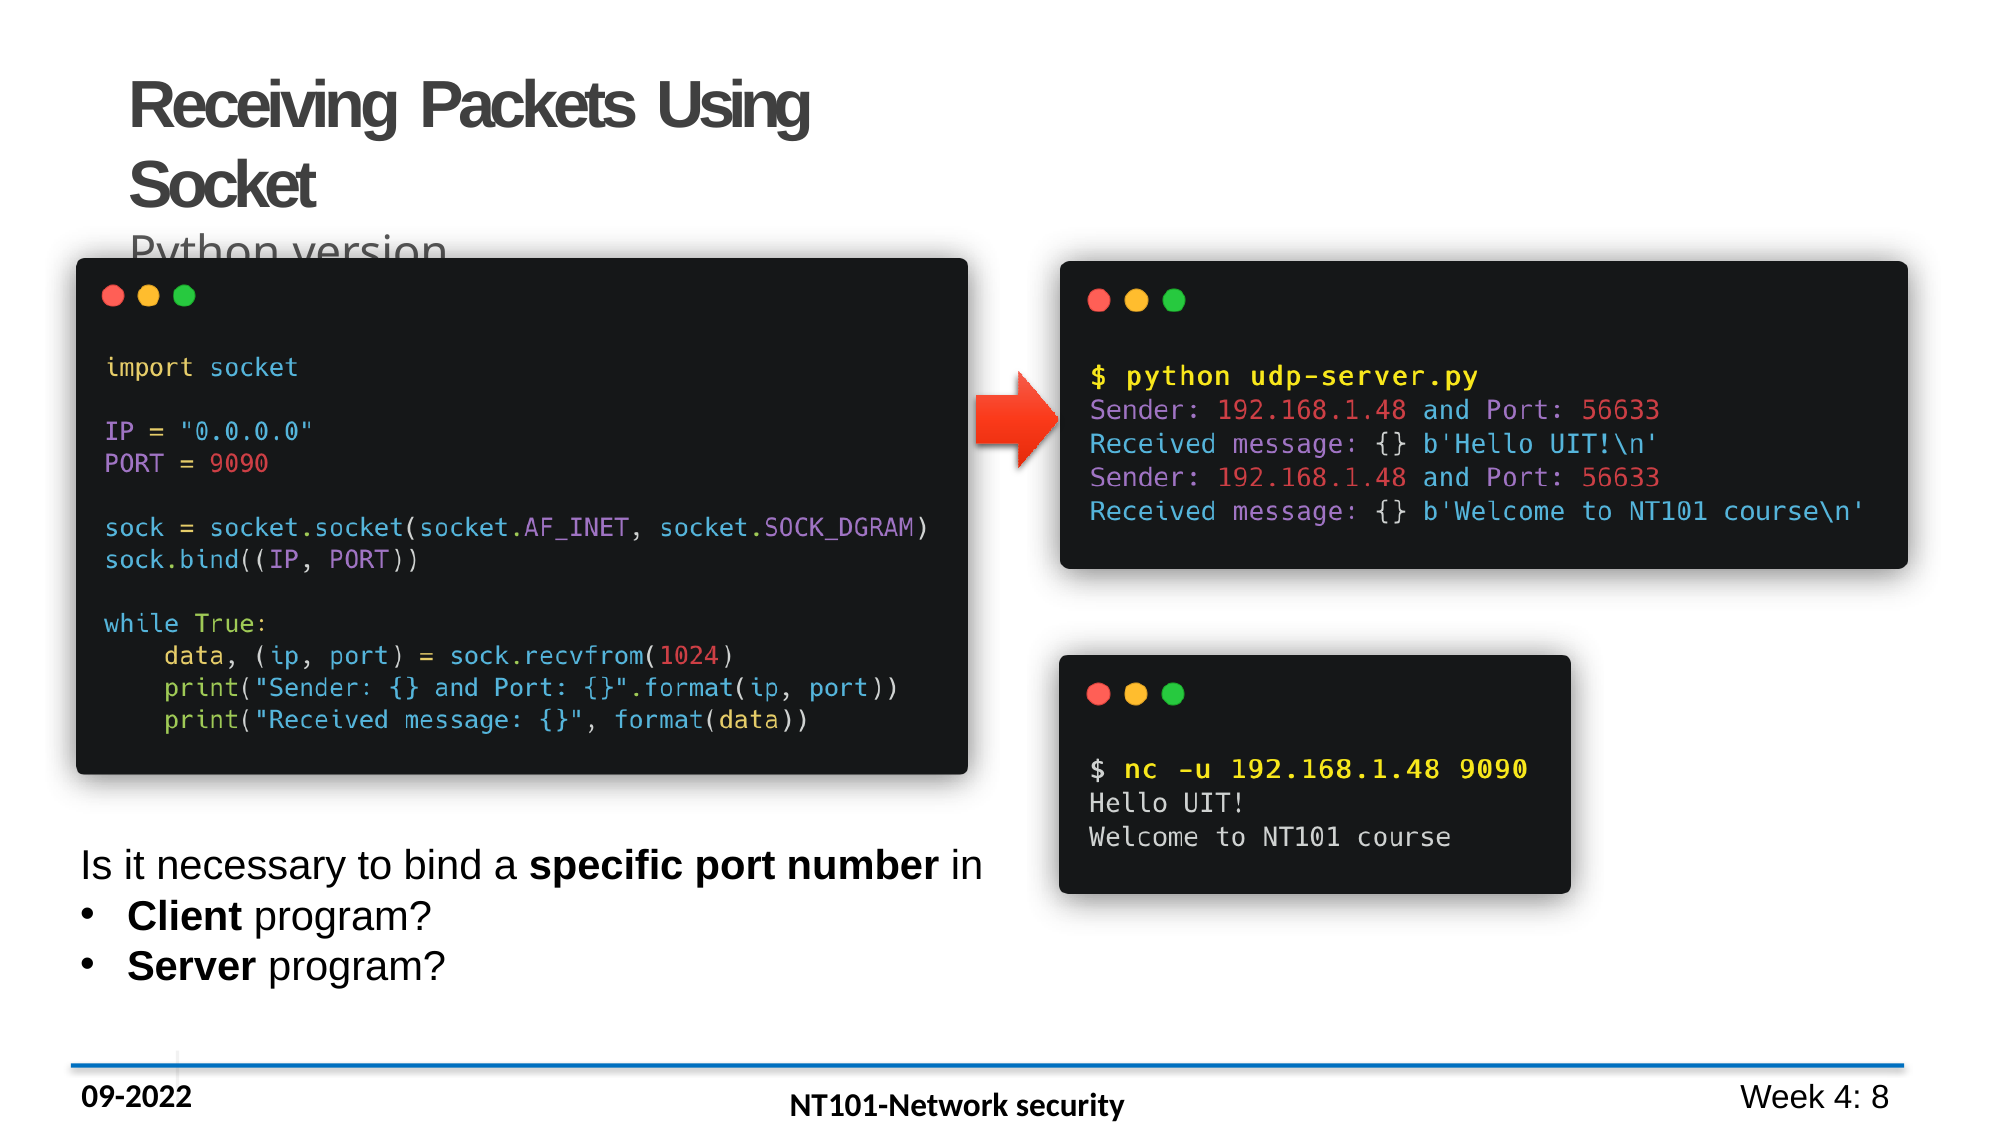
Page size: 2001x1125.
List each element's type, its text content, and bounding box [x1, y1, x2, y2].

title Receiving Packets Using Socket Python version [126, 58, 974, 217]
text_box [966, 364, 1068, 481]
text_box [976, 371, 1059, 468]
text_box [1027, 217, 1942, 612]
text_box [1027, 612, 1604, 937]
text_box [45, 217, 1000, 815]
text_box Is it necessary to bind a specific port number in Client program? Server program? [78, 836, 987, 989]
